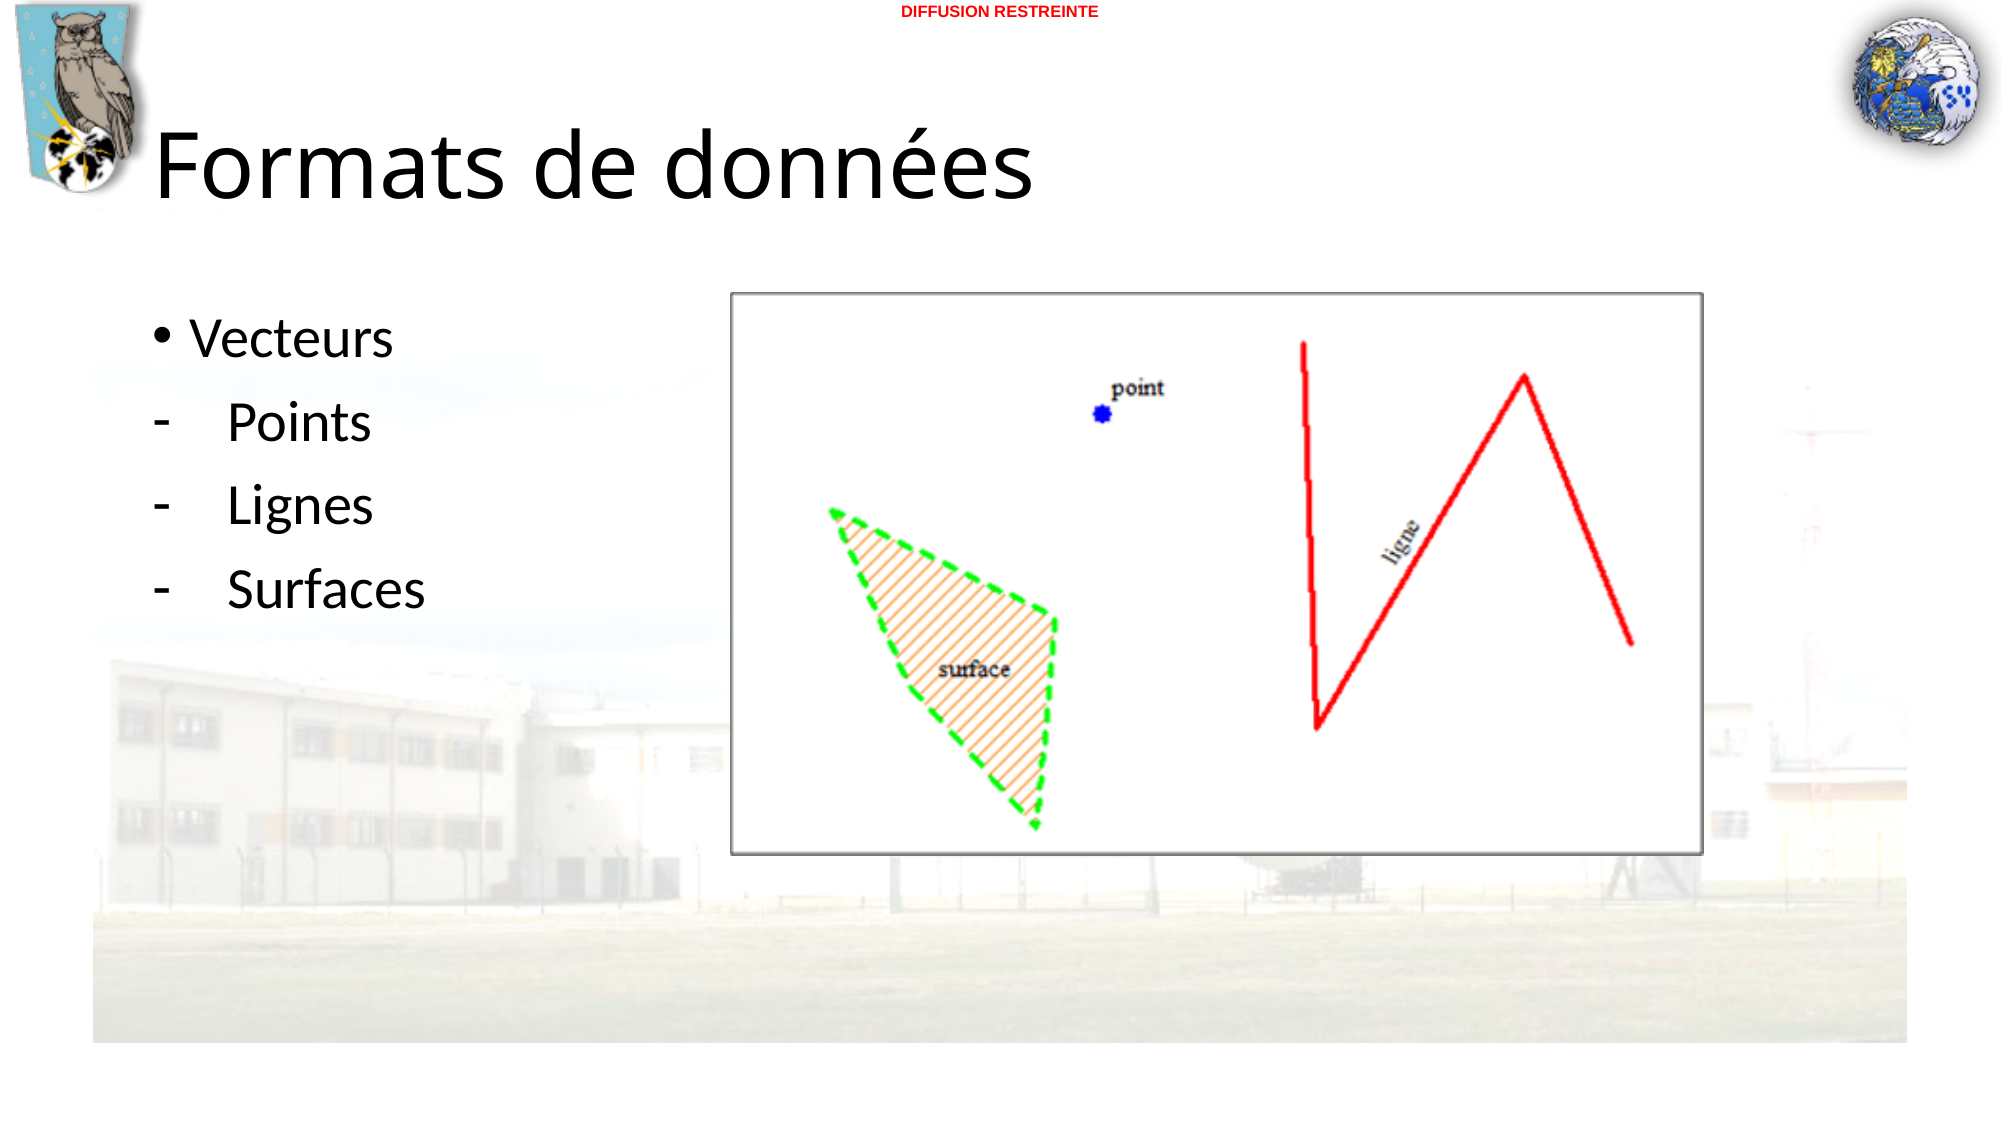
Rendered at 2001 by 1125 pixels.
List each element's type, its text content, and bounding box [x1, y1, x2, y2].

picture [1850, 16, 1983, 147]
picture [14, 4, 136, 193]
title Formats de données [137, 59, 1863, 278]
list Vecteurs Points Lignes Surfaces [137, 299, 1863, 1014]
picture [730, 292, 1704, 856]
